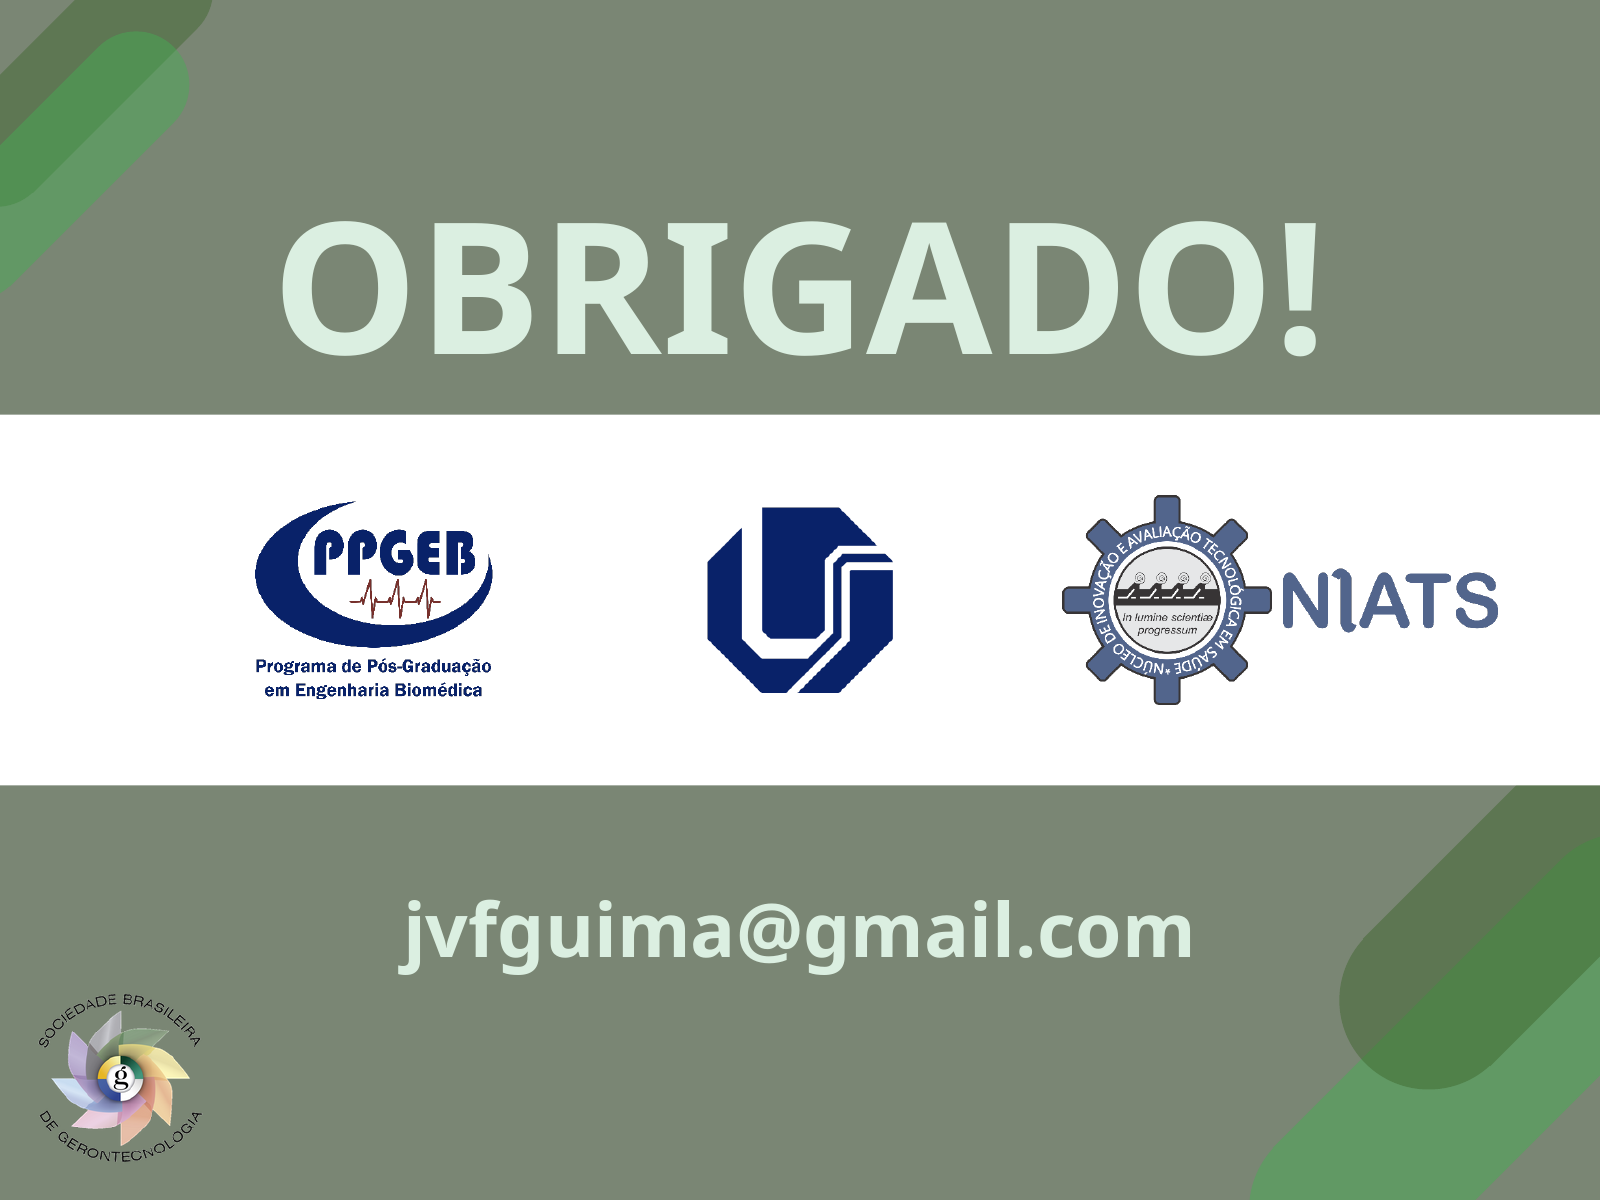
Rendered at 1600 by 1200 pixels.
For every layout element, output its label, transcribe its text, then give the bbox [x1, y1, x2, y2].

text_box [0, 412, 1600, 787]
picture [250, 495, 497, 705]
text_box jvfguima@gmail.com [124, 795, 1475, 1059]
picture [1062, 495, 1498, 705]
picture [695, 495, 905, 705]
picture [24, 984, 216, 1176]
title OBRIGADO! [125, 150, 1475, 412]
